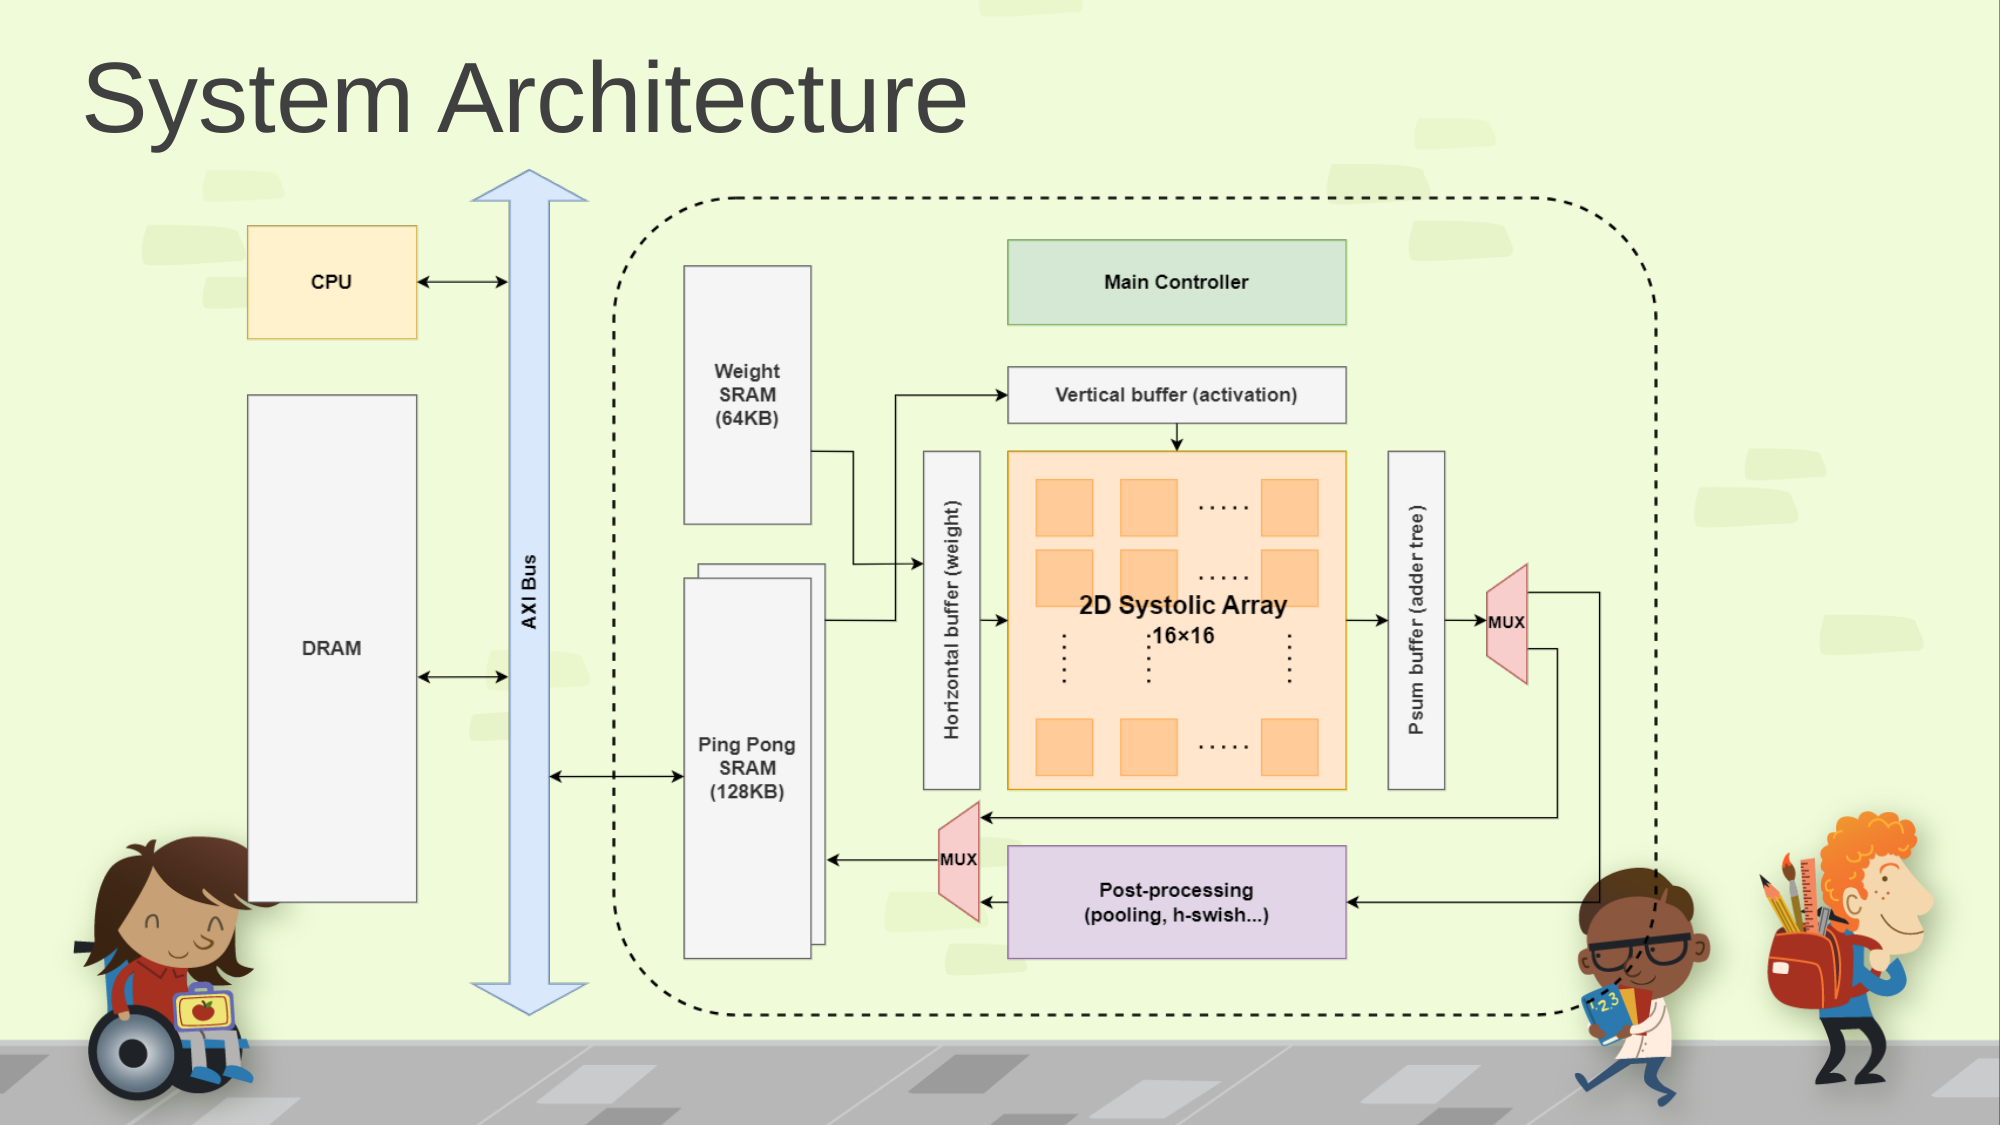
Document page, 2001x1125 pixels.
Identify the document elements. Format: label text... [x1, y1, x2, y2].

picture [0, 0, 2000, 1125]
title System Architecture [66, 0, 1680, 162]
